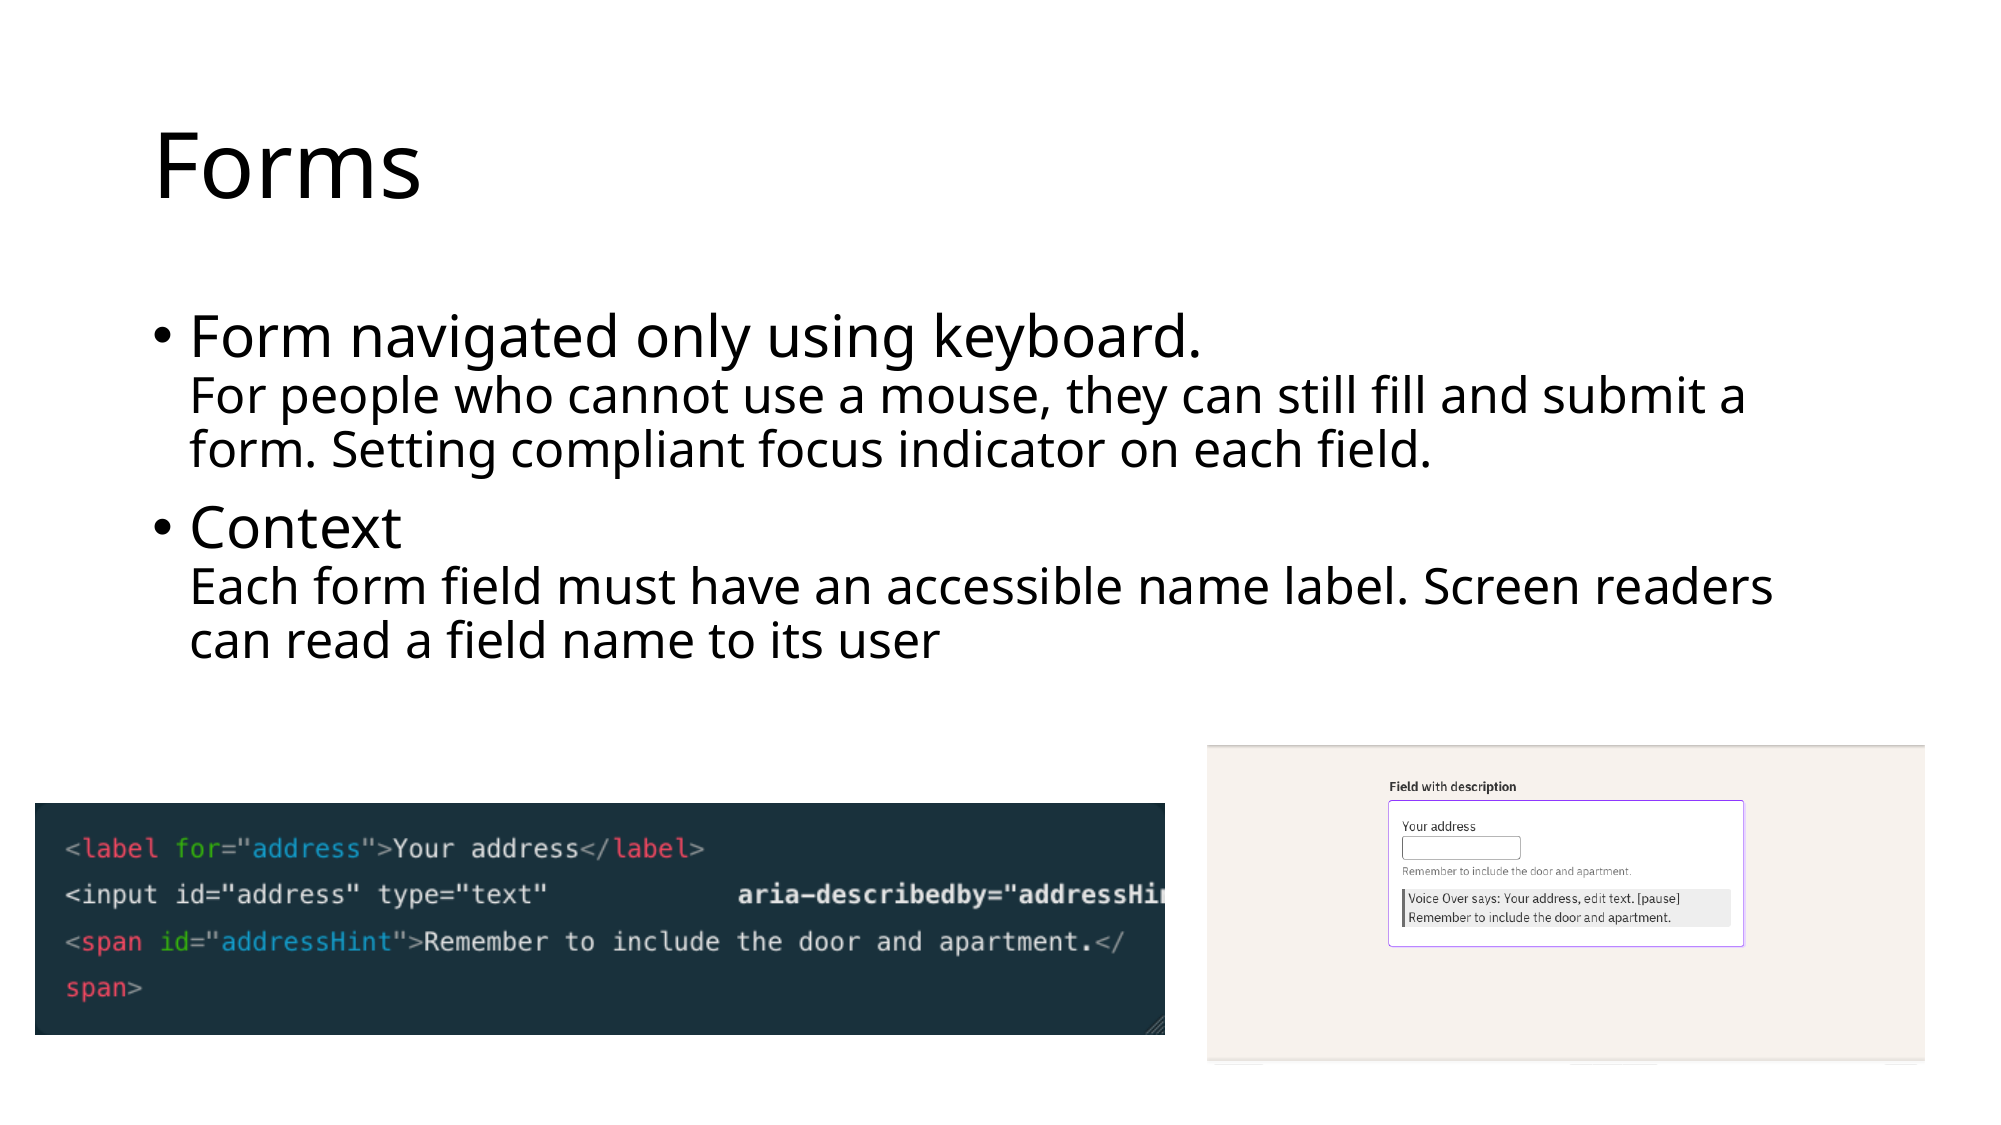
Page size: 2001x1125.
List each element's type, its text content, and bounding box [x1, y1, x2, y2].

list Form navigated only using keyboard. For people who cannot use a mouse, they can still fill and submit a form. Setting compliant focus indicator on each field. Context Each form field must have an accessible name label. Screen readers can read a field name to its user [137, 299, 1863, 1014]
title Forms [137, 59, 1863, 278]
picture [1206, 745, 1926, 1066]
picture [35, 802, 1165, 1036]
